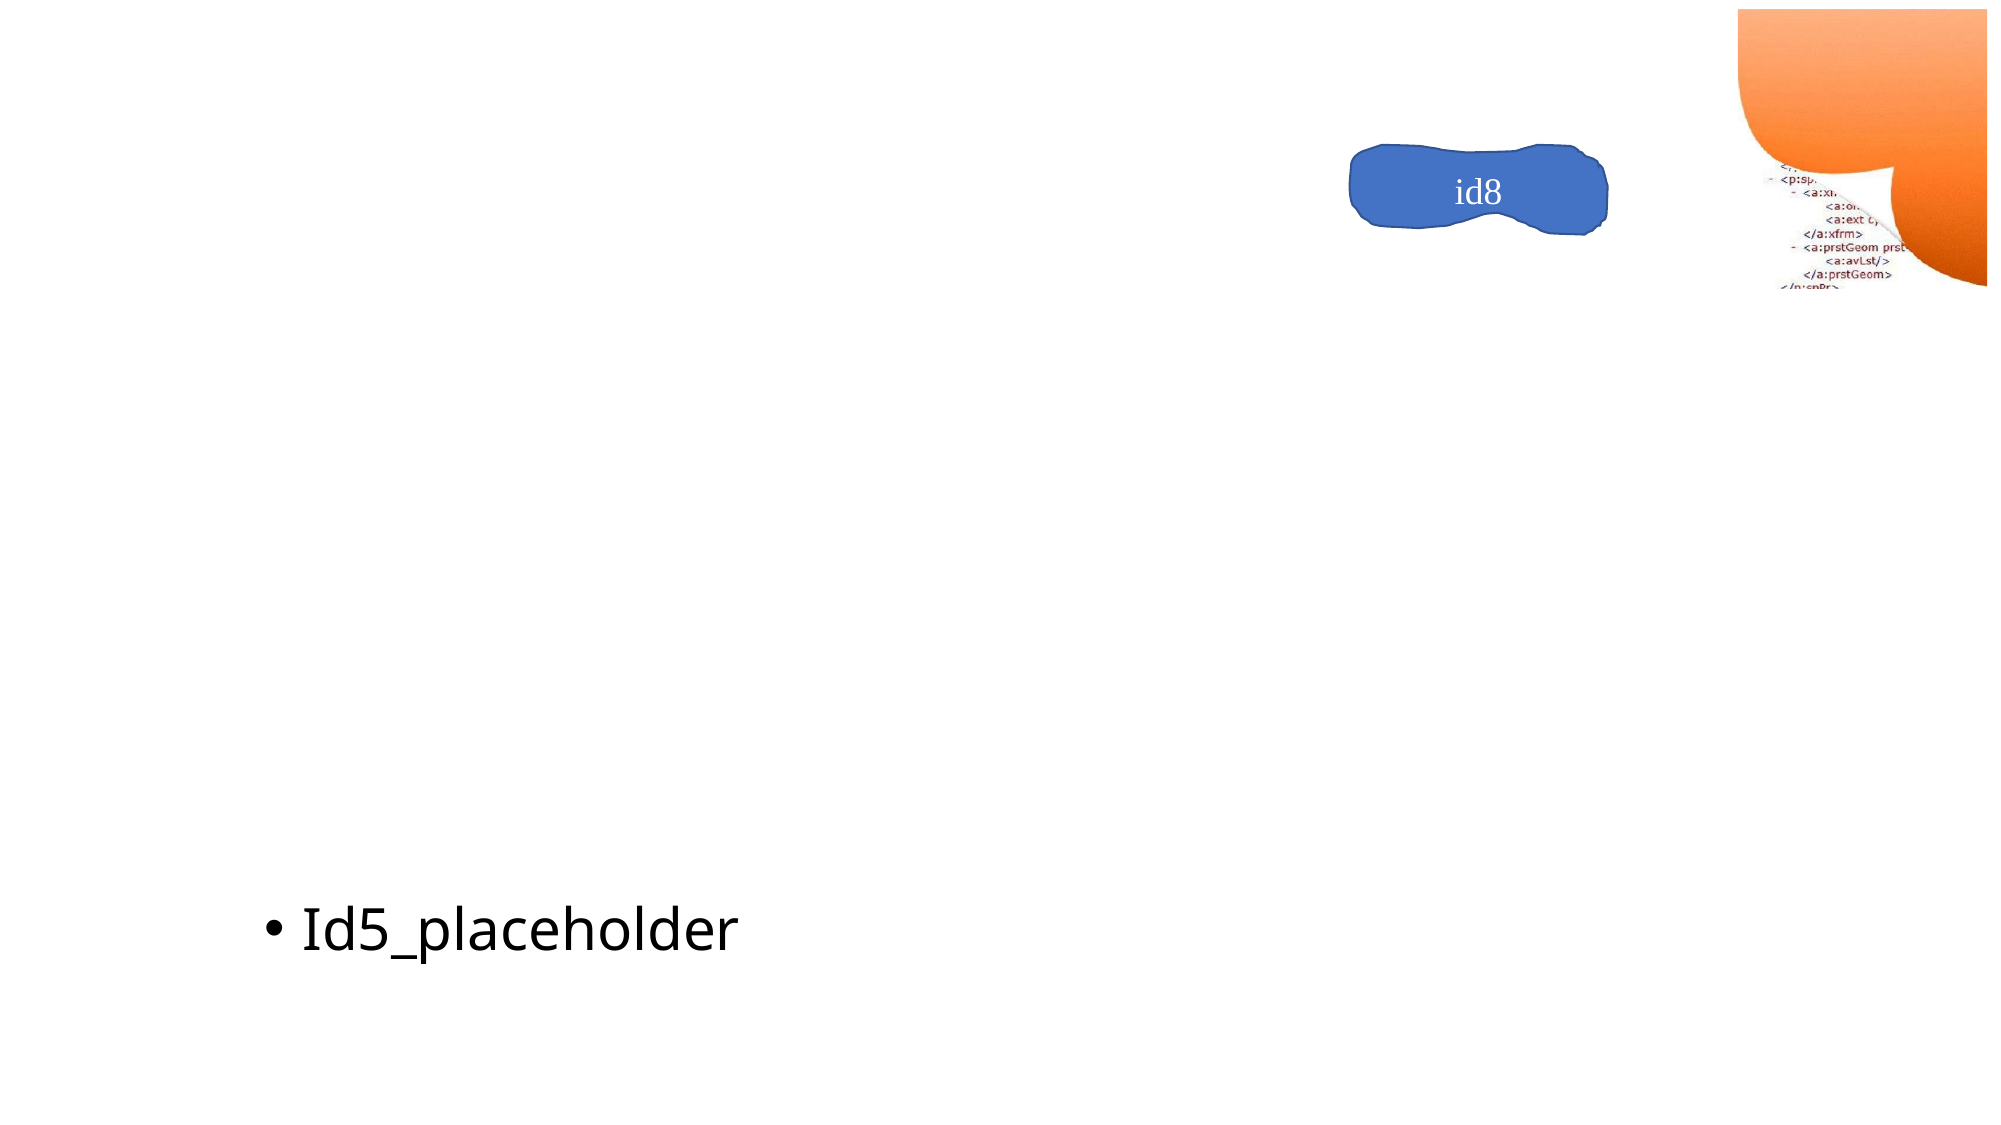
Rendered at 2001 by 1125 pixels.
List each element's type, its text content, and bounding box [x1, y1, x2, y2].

list Id5_placeholder [249, 892, 925, 985]
